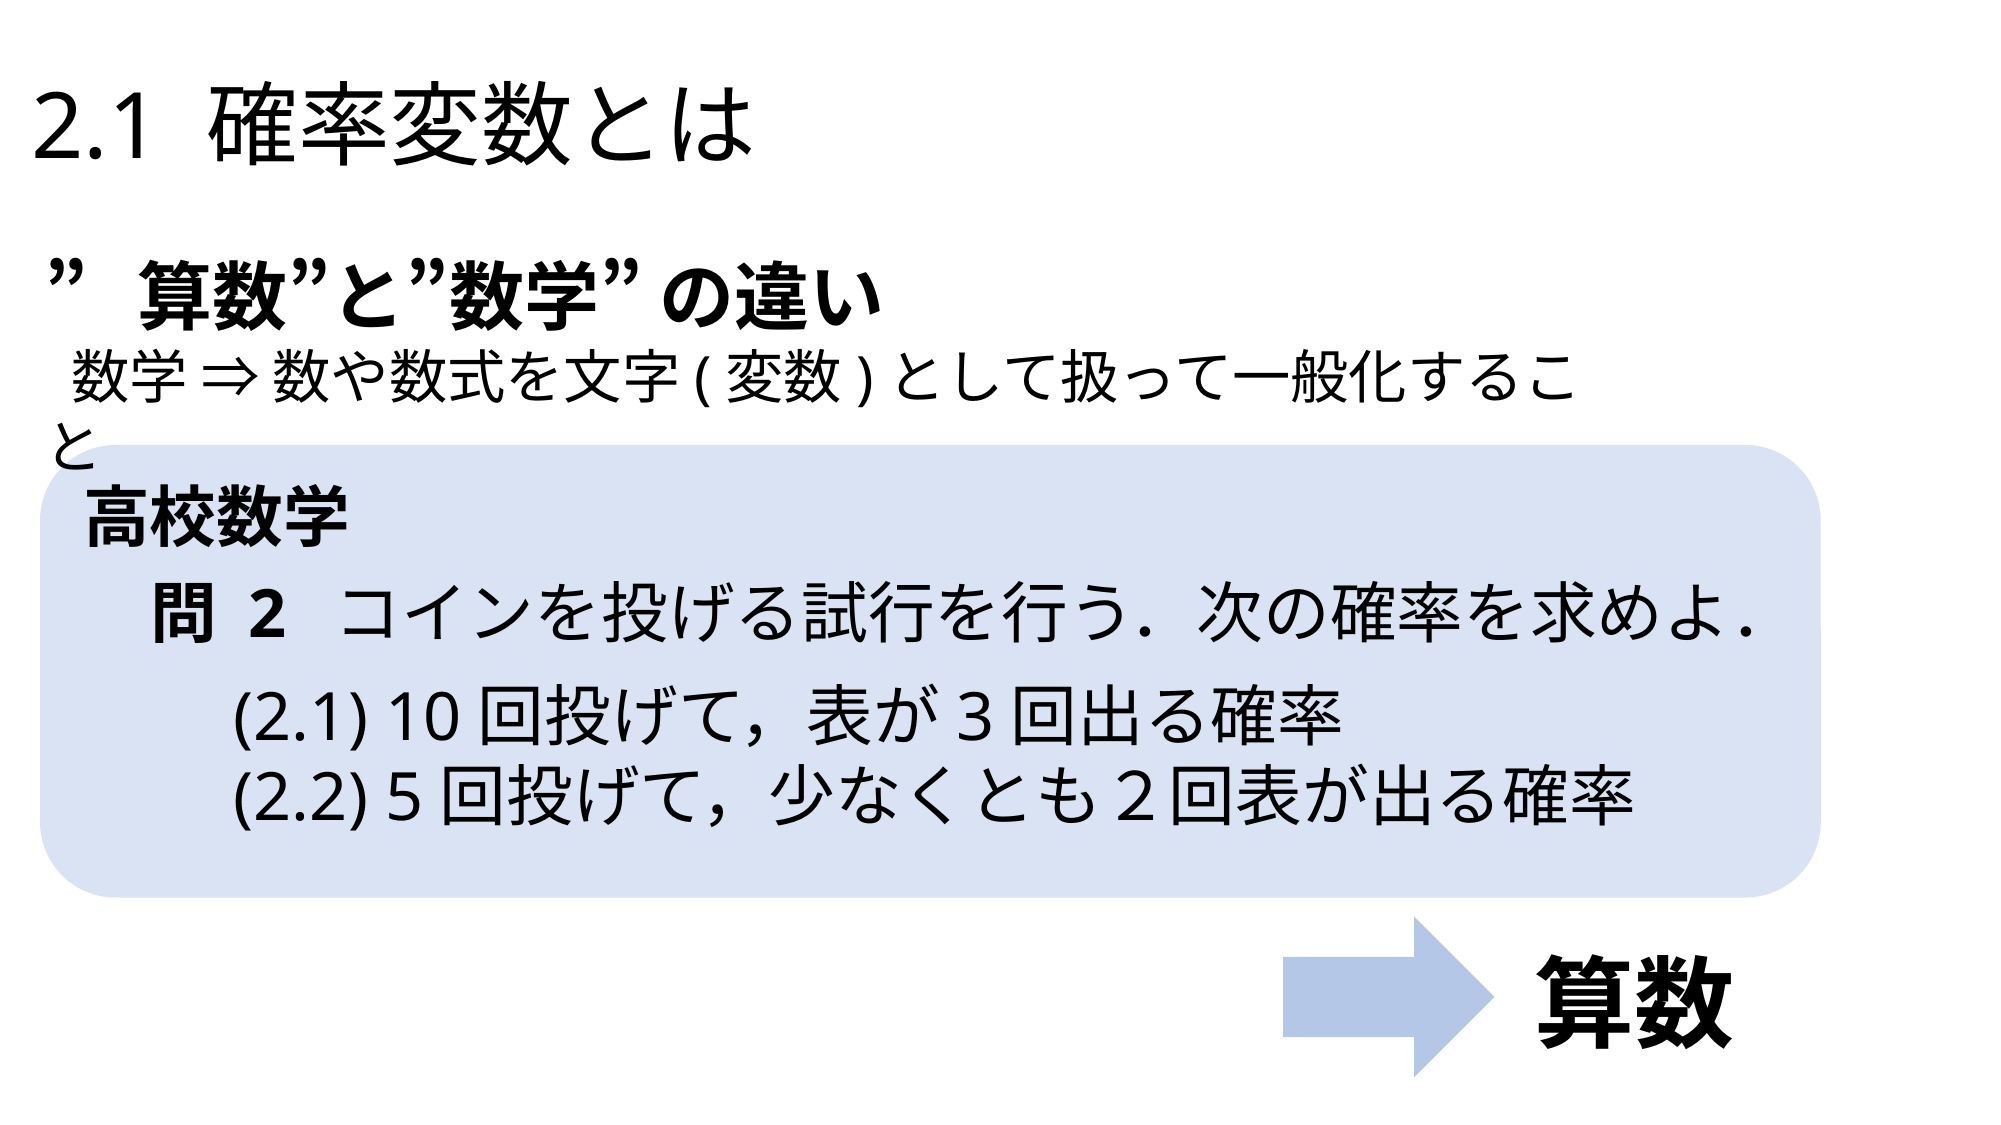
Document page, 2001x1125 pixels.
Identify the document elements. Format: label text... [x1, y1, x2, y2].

text_box (2.1) 10回投げて，表が3回出る確率 (2.2) 5回投げて，少なくとも２回表が出る確率 [218, 666, 1728, 842]
text_box 問 2 [135, 563, 302, 658]
text_box コインを投げる試行を行う．次の確率を求めよ． [319, 563, 1788, 658]
text_box 高校数学 [68, 467, 365, 562]
text_box ”算数”と”数学” の違い 数学 ⇒ 数や数式を文字(変数)として扱って一般化すること [30, 242, 1650, 488]
title 2.1 確率変数とは [16, 20, 1975, 238]
text_box [39, 443, 1822, 899]
text_box 算数 [1519, 932, 1750, 1068]
text_box [1282, 914, 1496, 1080]
